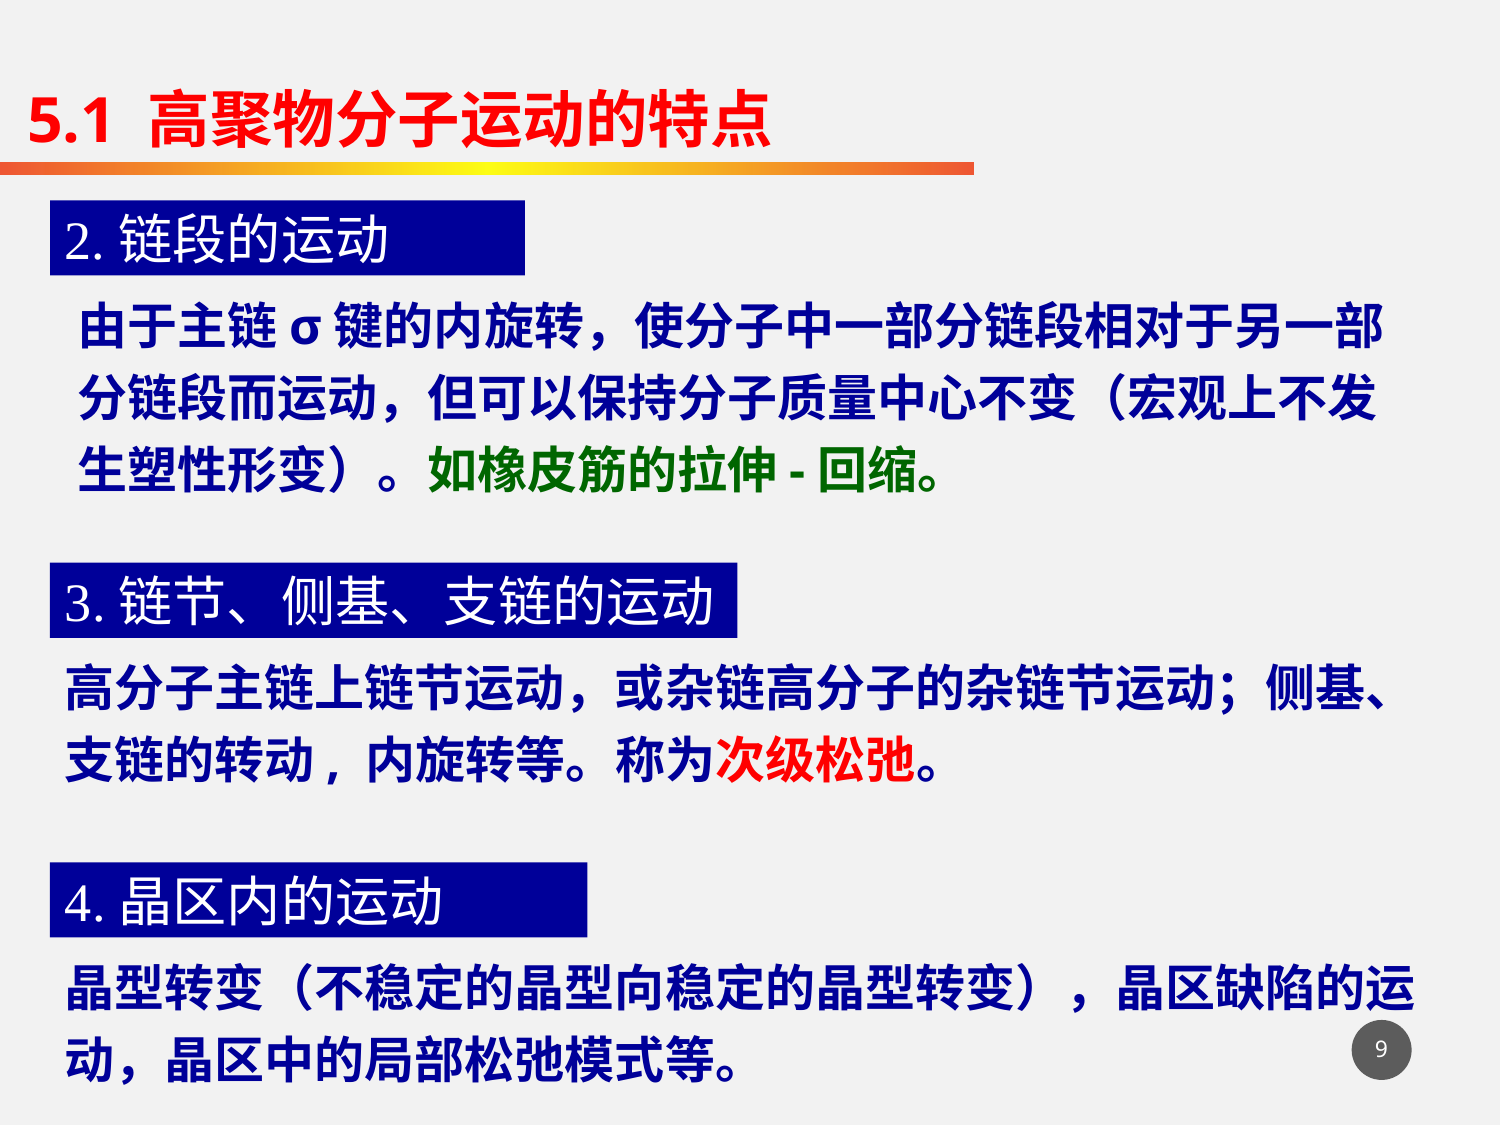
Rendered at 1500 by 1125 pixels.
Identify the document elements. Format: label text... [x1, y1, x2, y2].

text_box 2.链段的运动 [50, 200, 525, 276]
text_box 3.链节、侧基、支链的运动 [49, 562, 738, 637]
text_box 晶型转变（不稳定的晶型向稳定的晶型转变），晶区缺陷的运动，晶区中的局部松弛模式等。 [50, 937, 1438, 1097]
text_box 高分子主链上链节运动，或杂链高分子的杂链节运动；侧基、支链的转动, 内旋转等。称为次级松弛。 [49, 637, 1413, 797]
slide_number 9 [1351, 1019, 1412, 1080]
text_box 由于主链σ键的内旋转，使分子中一部分链段相对于另一部分链段而运动，但可以保持分子质量中心不变（宏观上不发生塑性形变）。如橡皮筋的拉伸-回缩。 [62, 275, 1400, 506]
text_box 5.1 高聚物分子运动的特点 [12, 50, 813, 163]
text_box 4.晶区内的运动 [49, 862, 588, 938]
